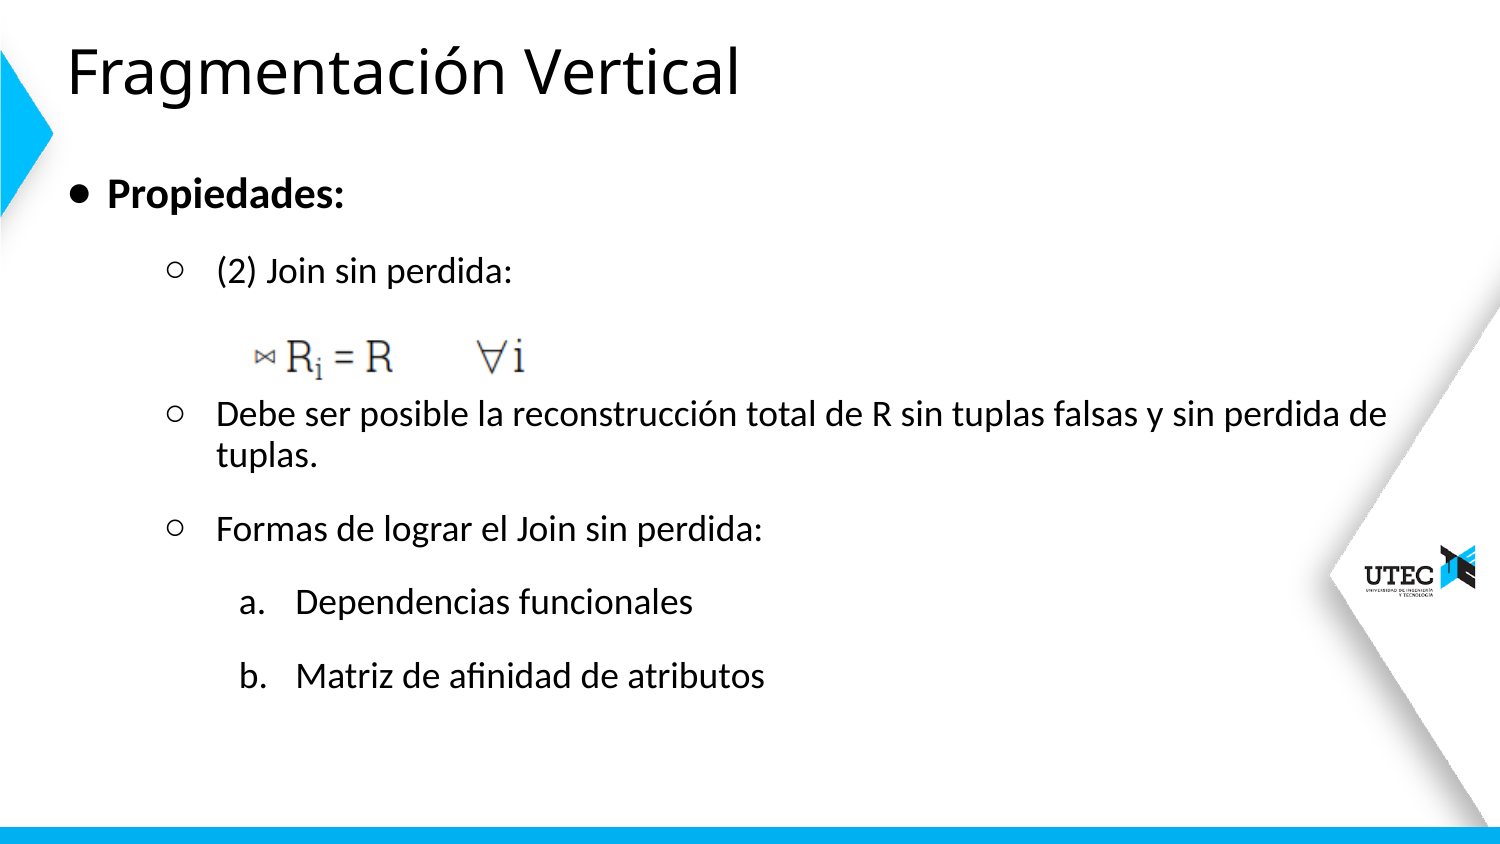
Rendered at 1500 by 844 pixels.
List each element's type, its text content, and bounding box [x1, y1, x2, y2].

picture [247, 317, 537, 399]
title Fragmentación Vertical [51, 25, 1449, 130]
picture [0, 0, 1500, 826]
list Propiedades: (2) Join sin perdida: Debe ser posible la reconstrucción total de R sin tuplas falsas y sin perdida de tuplas. Formas de lograr el Join sin perdida: Dependencias funcionales Matriz de afinidad de atributos [51, 139, 1449, 750]
